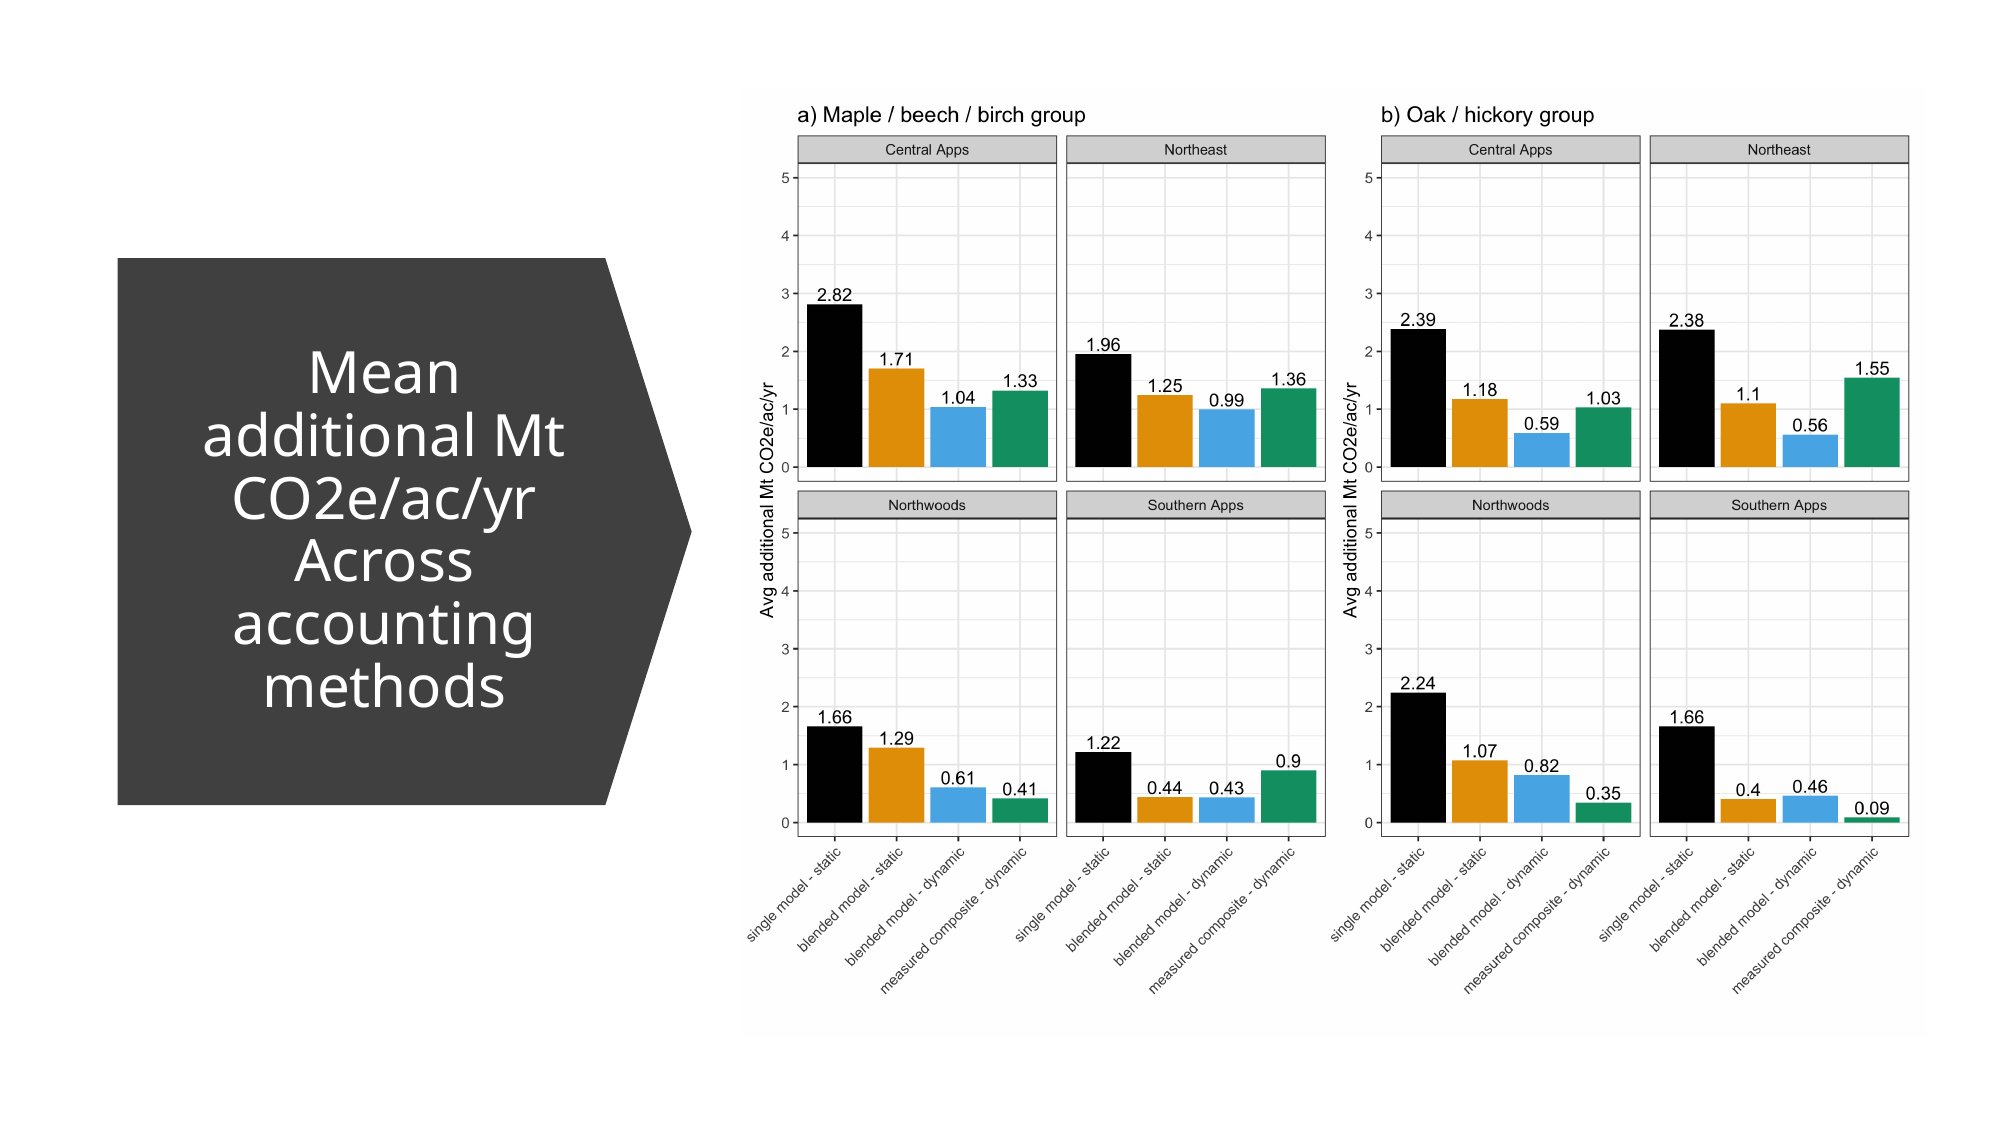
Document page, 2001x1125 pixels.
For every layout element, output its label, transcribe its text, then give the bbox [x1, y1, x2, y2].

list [742, 88, 1928, 1037]
title Mean additional Mt CO2e/ac/yr Across accounting methods [168, 322, 601, 741]
text_box [116, 256, 694, 807]
